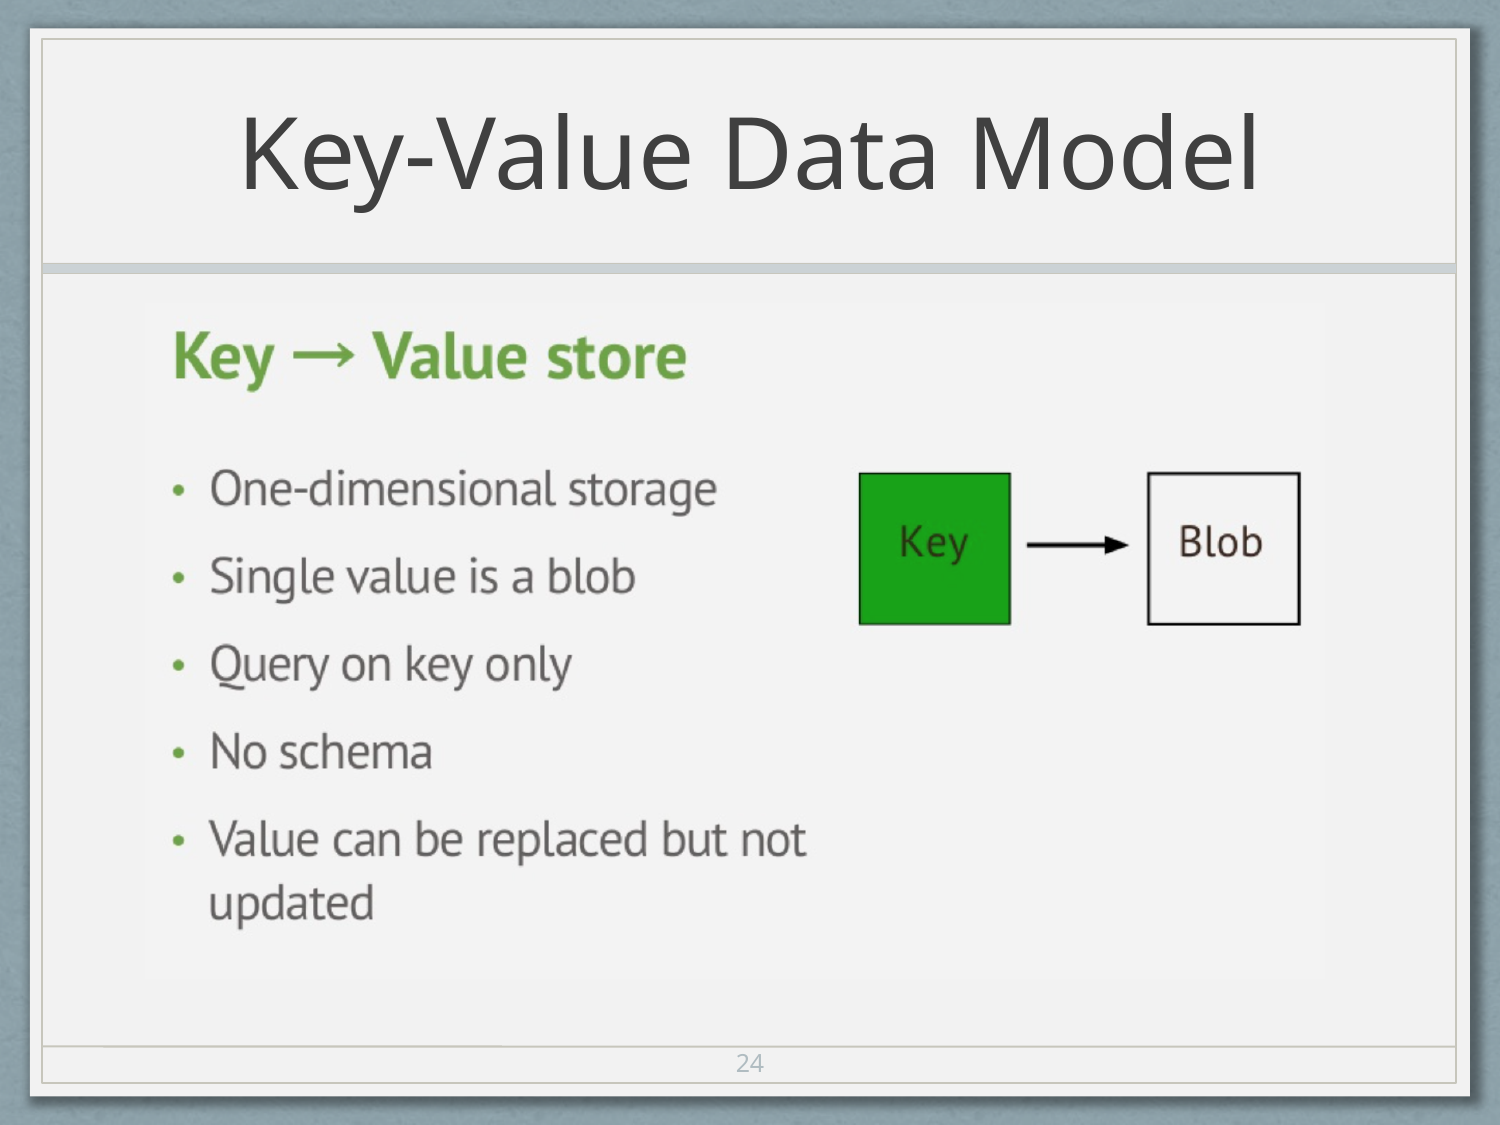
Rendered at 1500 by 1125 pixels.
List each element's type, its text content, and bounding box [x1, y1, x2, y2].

picture [144, 303, 1326, 979]
title Key-Value Data Model [147, 40, 1353, 260]
slide_number 24 [687, 1042, 813, 1088]
